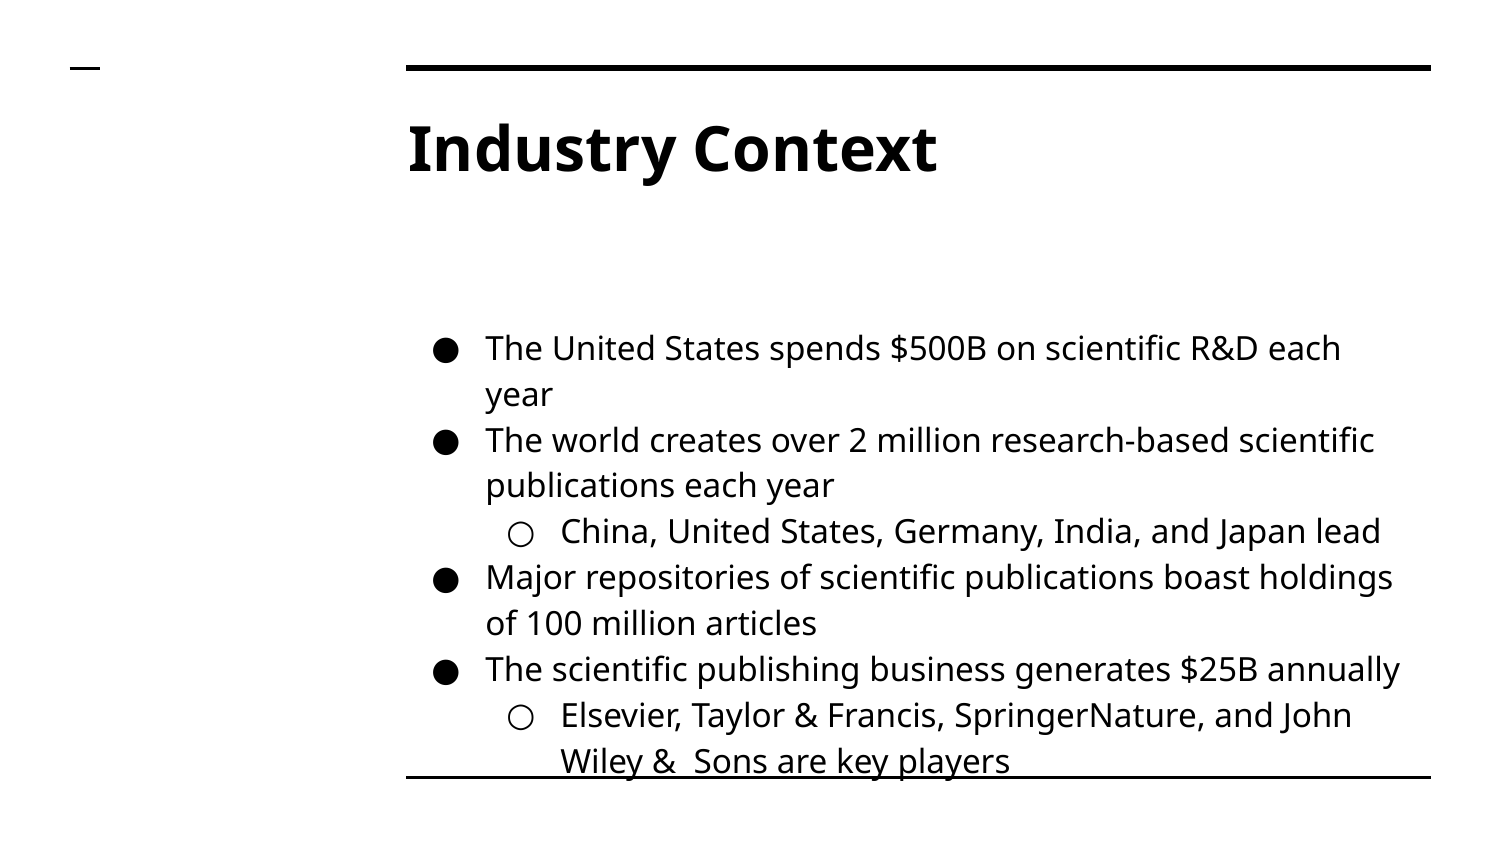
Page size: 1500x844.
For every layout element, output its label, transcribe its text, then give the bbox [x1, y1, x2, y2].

list The United States spends $500B on scientific R&D each year The world creates over 2 million research-based scientific publications each year China, United States, Germany, India, and Japan lead Major repositories of scientific publications boast holdings of 100 million articles The scientific publishing business generates $25B annually Elsevier, Taylor & Francis, SpringerNature, and John Wiley & Sons are key players [395, 306, 1433, 755]
title Industry Context [393, 94, 1431, 199]
